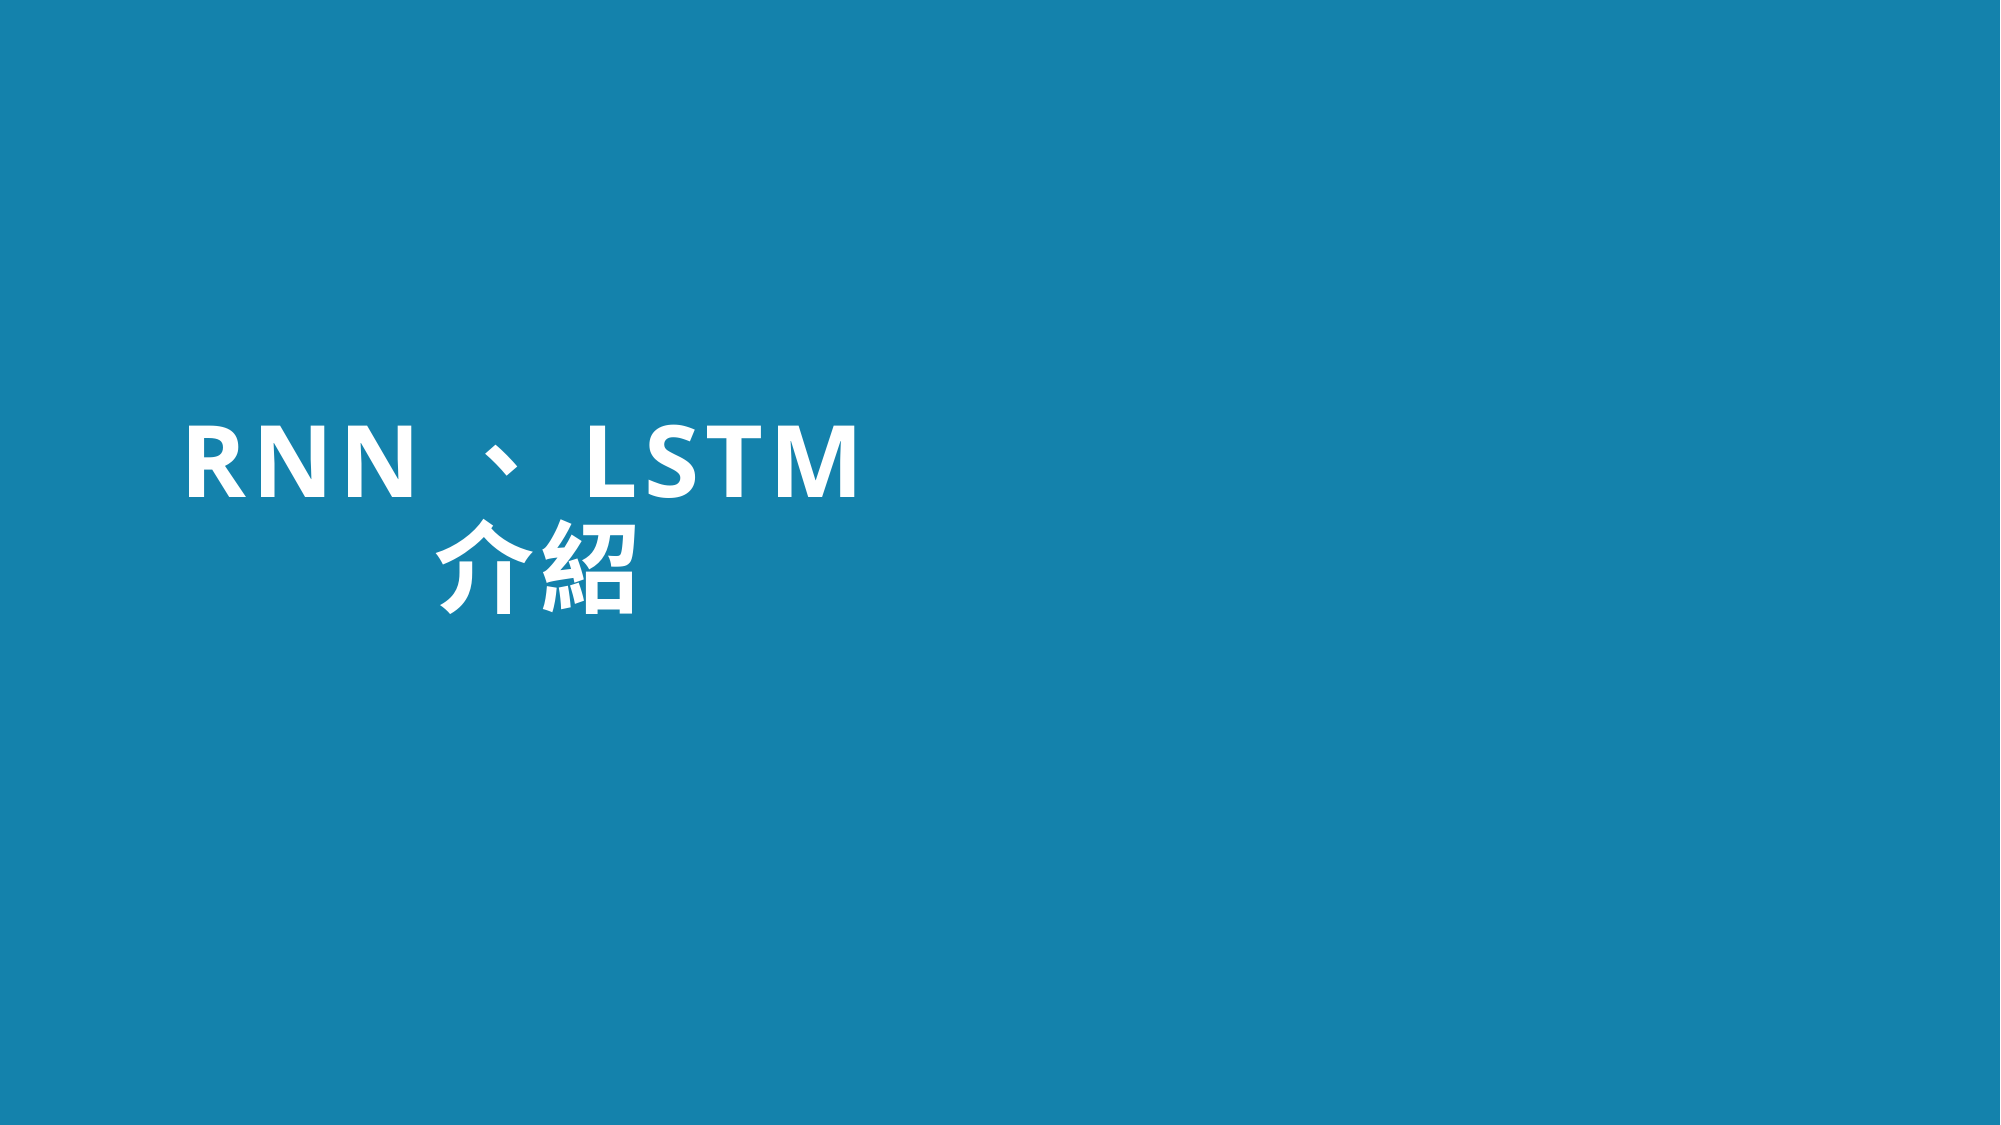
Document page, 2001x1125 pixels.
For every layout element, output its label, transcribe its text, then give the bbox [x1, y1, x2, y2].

title RNN、LSTM介紹 [158, 446, 917, 593]
